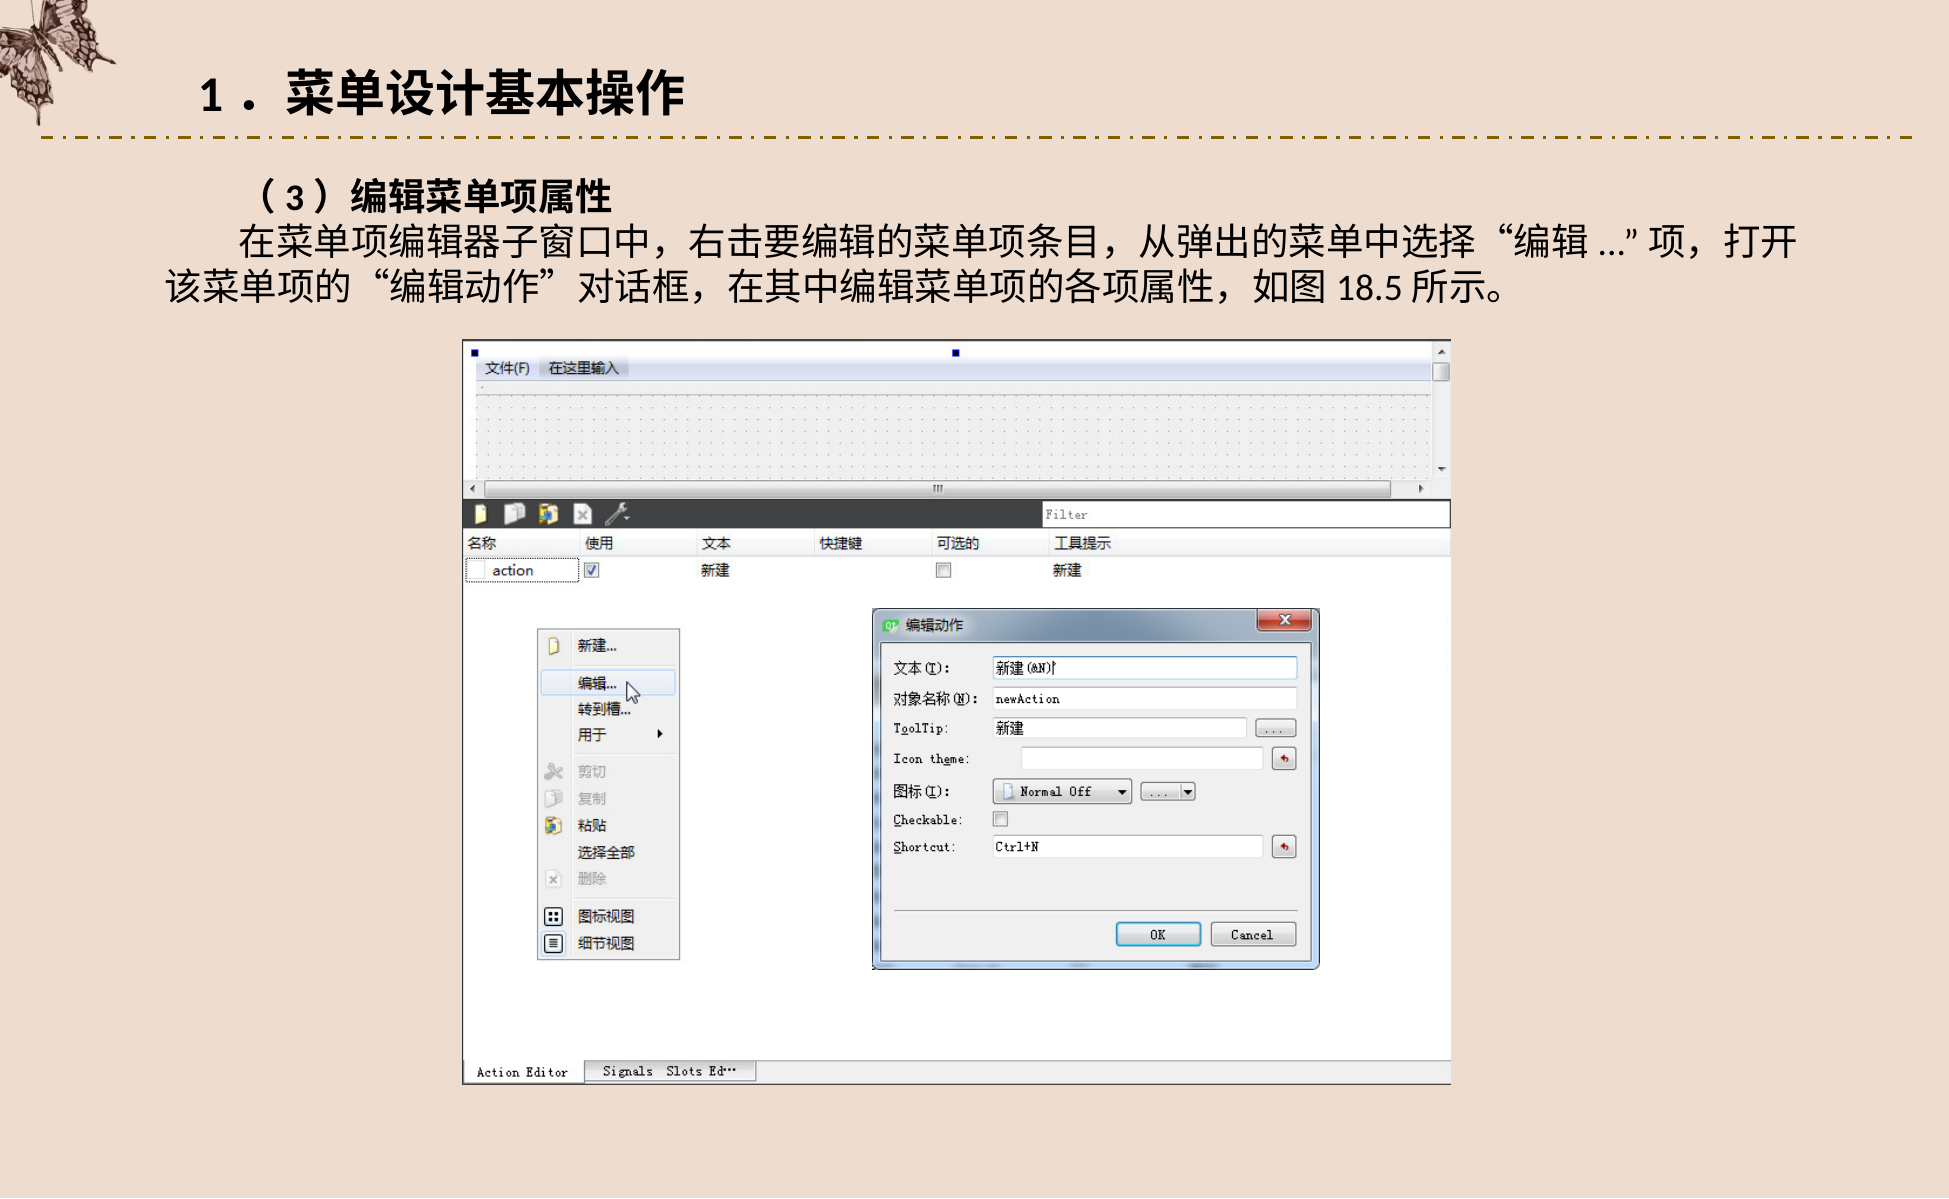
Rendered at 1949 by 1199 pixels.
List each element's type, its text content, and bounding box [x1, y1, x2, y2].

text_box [458, 336, 1454, 1088]
picture [0, 1, 142, 138]
text_box （3）编辑菜单项属性 在菜单项编辑器子窗口中，右击要编辑的菜单项条目，从弹出的菜单中选择“编辑...”项，打开该菜单项的“编辑动作”对话框，在其中编辑菜单项的各项属性，如图18.5所示。 [150, 165, 1814, 316]
text_box 1．菜单设计基本操作 [183, 53, 700, 129]
